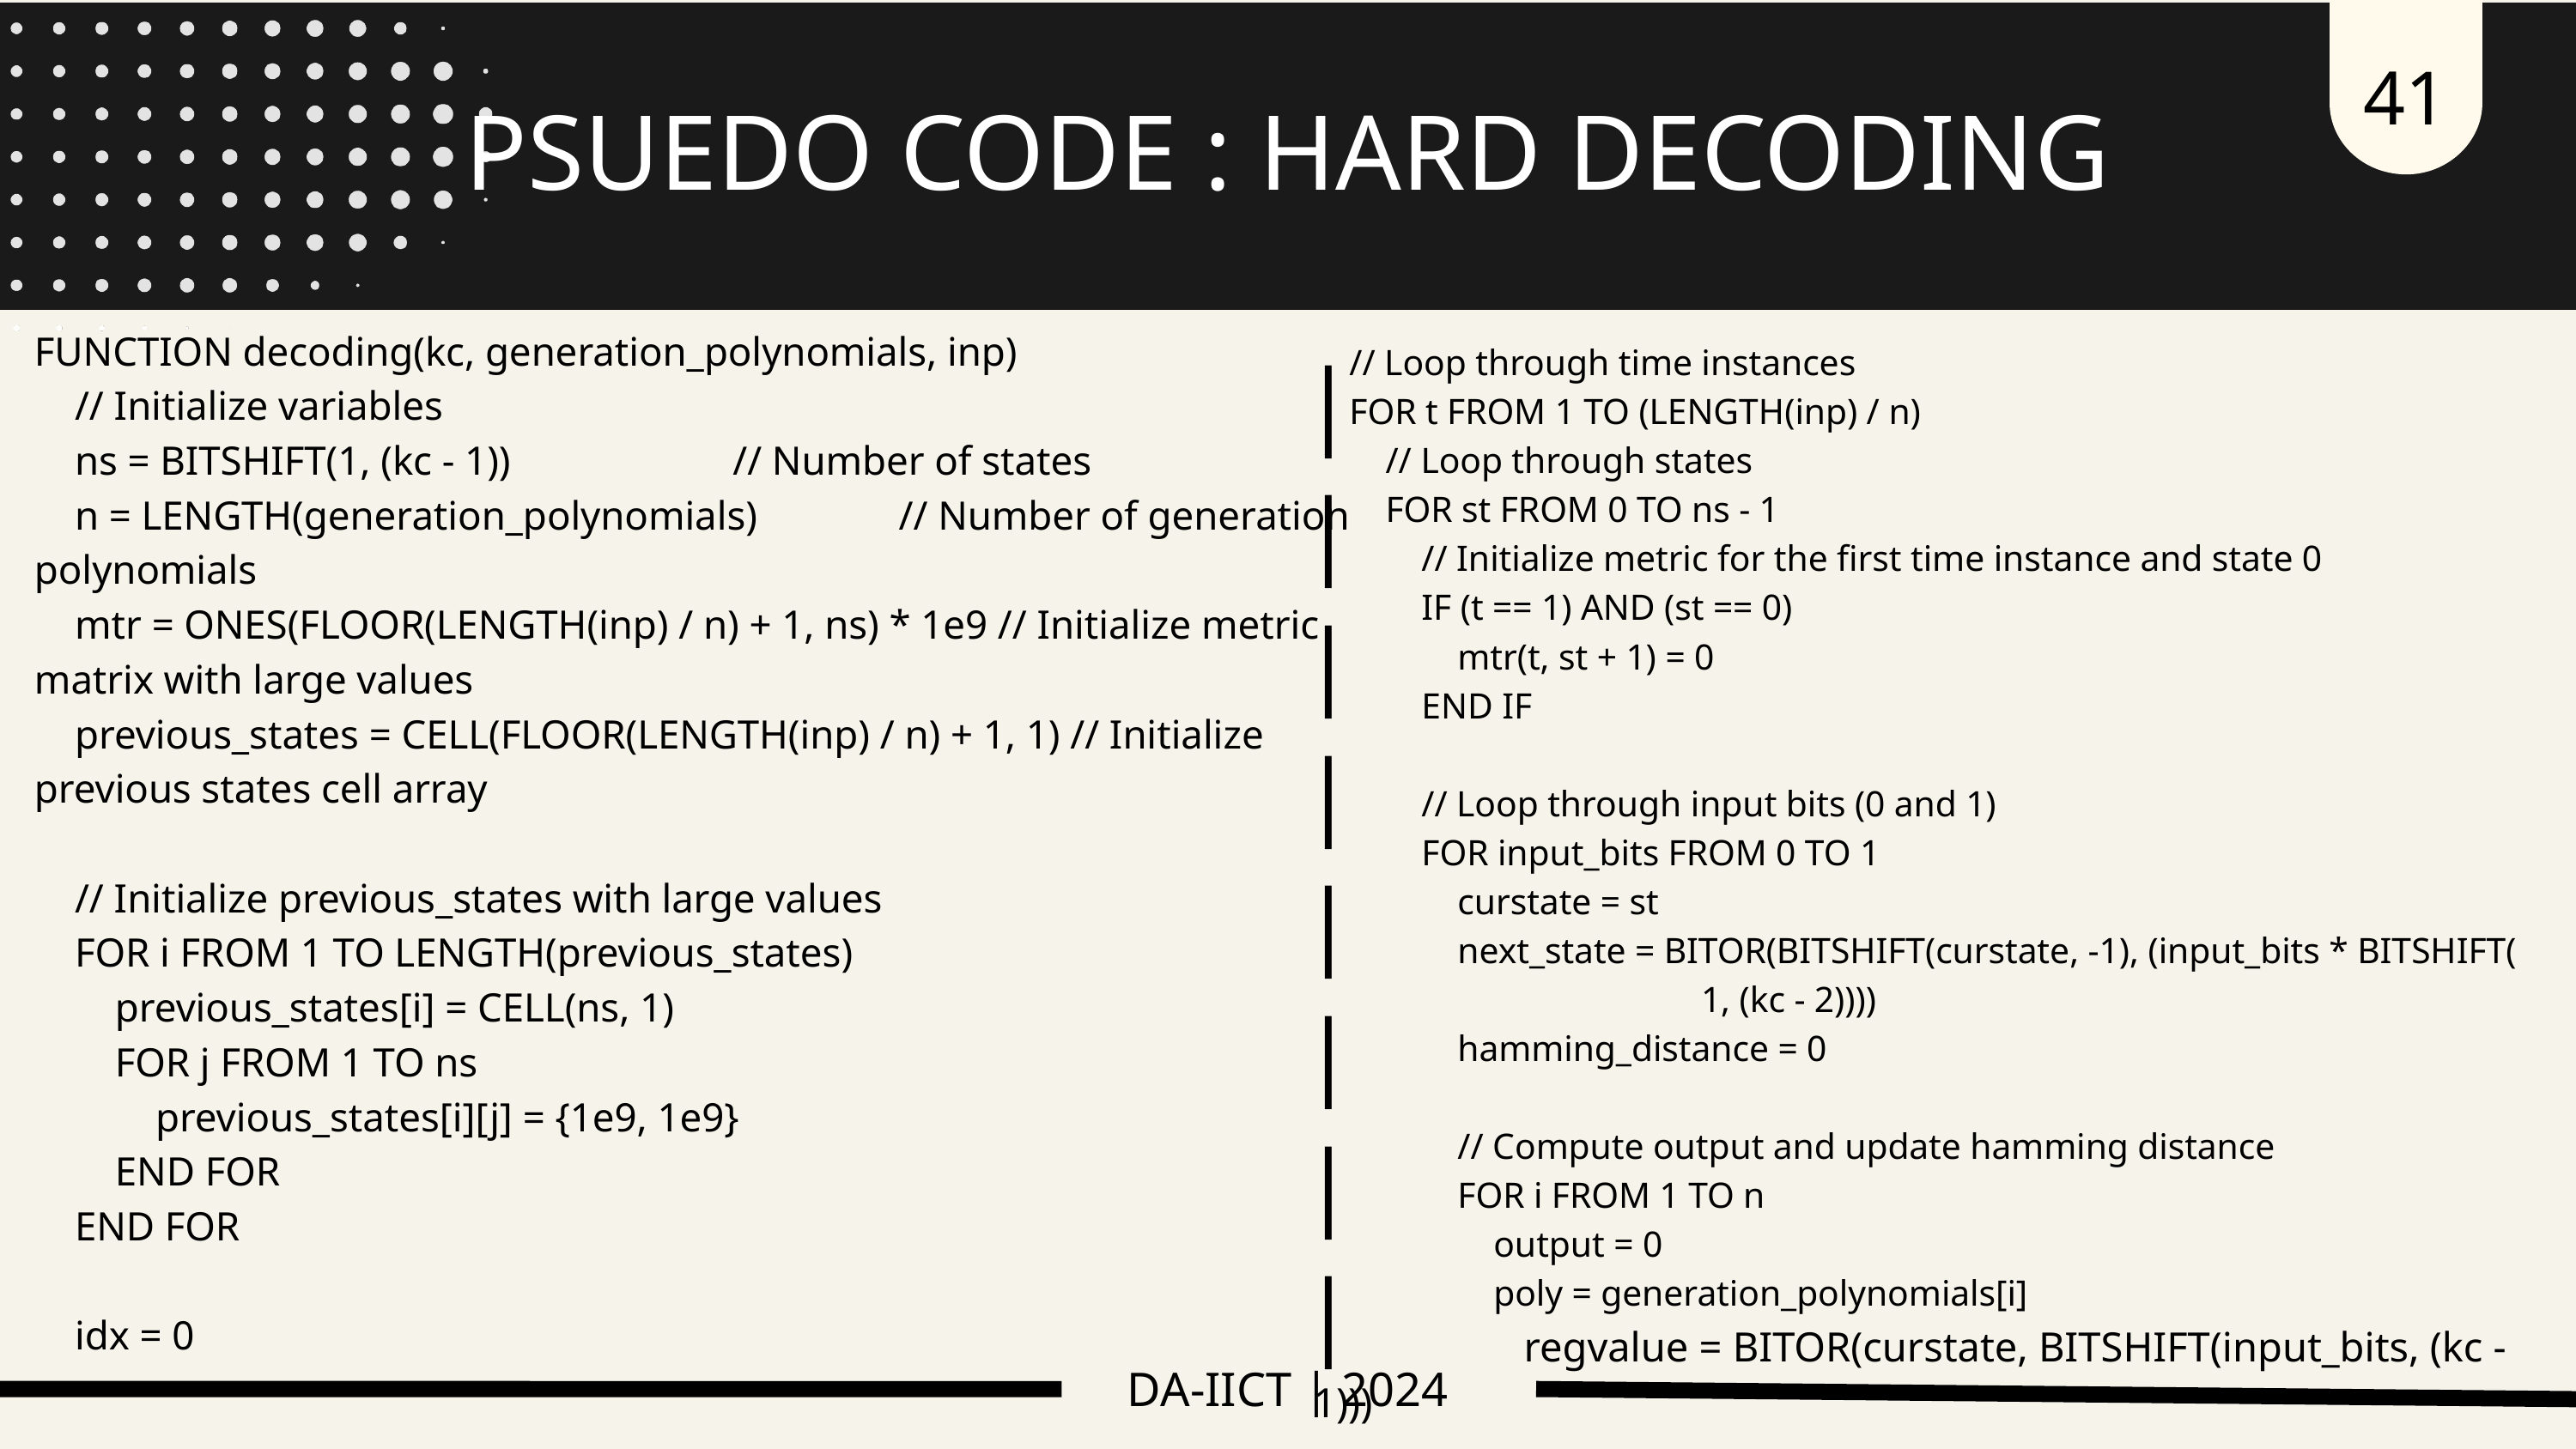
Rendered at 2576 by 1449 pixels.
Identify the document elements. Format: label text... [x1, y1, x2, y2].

text_box FUNCTION decoding(kc, generation_polynomials, inp) // Initialize variables ns = BITSHIFT(1, (kc - 1)) // Number of states n = LENGTH(generation_polynomials) // Number of generation polynomials mtr = ONES(FLOOR(LENGTH(inp) / n) + 1, ns) * 1e9 // Initialize metric matrix with large values previous_states = CELL(FLOOR(LENGTH(inp) / n) + 1, 1) // Initialize previous states cell array // Initialize previous_states with large values FOR i FROM 1 TO LENGTH(previous_states) previous_states[i] = CELL(ns, 1) FOR j FROM 1 TO ns previous_states[i][j] = {1e9, 1e9} END FOR END FOR idx = 0 [33, 320, 1350, 1449]
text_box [0, 2, 2576, 311]
text_box // Loop through time instances FOR t FROM 1 TO (LENGTH(inp) / n) // Loop through states FOR st FROM 0 TO ns - 1 // Initialize metric for the first time instance and state 0 IF (t == 1) AND (st == 0) mtr(t, st + 1) = 0 END IF // Loop through input bits (0 and 1) FOR input_bits FROM 0 TO 1 curstate = st next_state = BITOR(BITSHIFT(curstate, -1), (input_bits * BITSHIFT( 1, (kc - 2)))) hamming_distance = 0 // Compute output and update hamming distance FOR i FROM 1 TO n output = 0 poly = generation_polynomials[i] regvalue = BITOR(curstate, BITSHIFT(input_bits, (kc - 1))) [1313, 333, 2571, 1427]
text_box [2323, 0, 2489, 175]
text_box [0, 320, 33, 331]
text_box | | | | | | | | [1303, 324, 1334, 1367]
